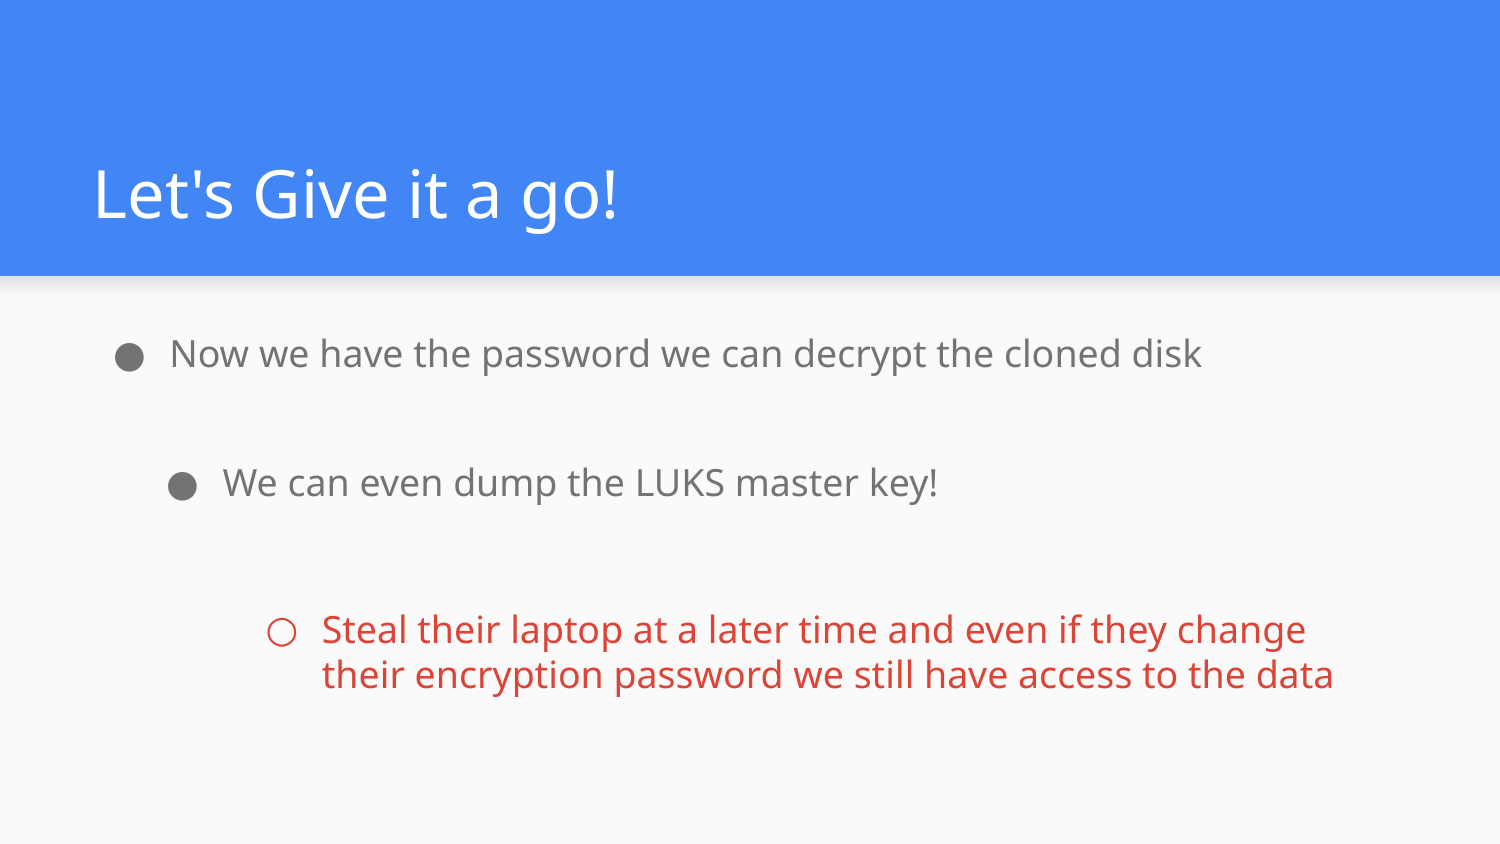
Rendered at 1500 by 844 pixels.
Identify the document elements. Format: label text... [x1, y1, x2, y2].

text_box Steal their laptop at a later time and even if they change their encryption password we still have access to the data [156, 590, 1408, 711]
title Let's Give it a go! [77, 121, 1427, 248]
text_box Now we have the password we can decrypt the cloned disk [79, 315, 1291, 703]
text_box We can even dump the LUKS master key! [132, 444, 1037, 520]
